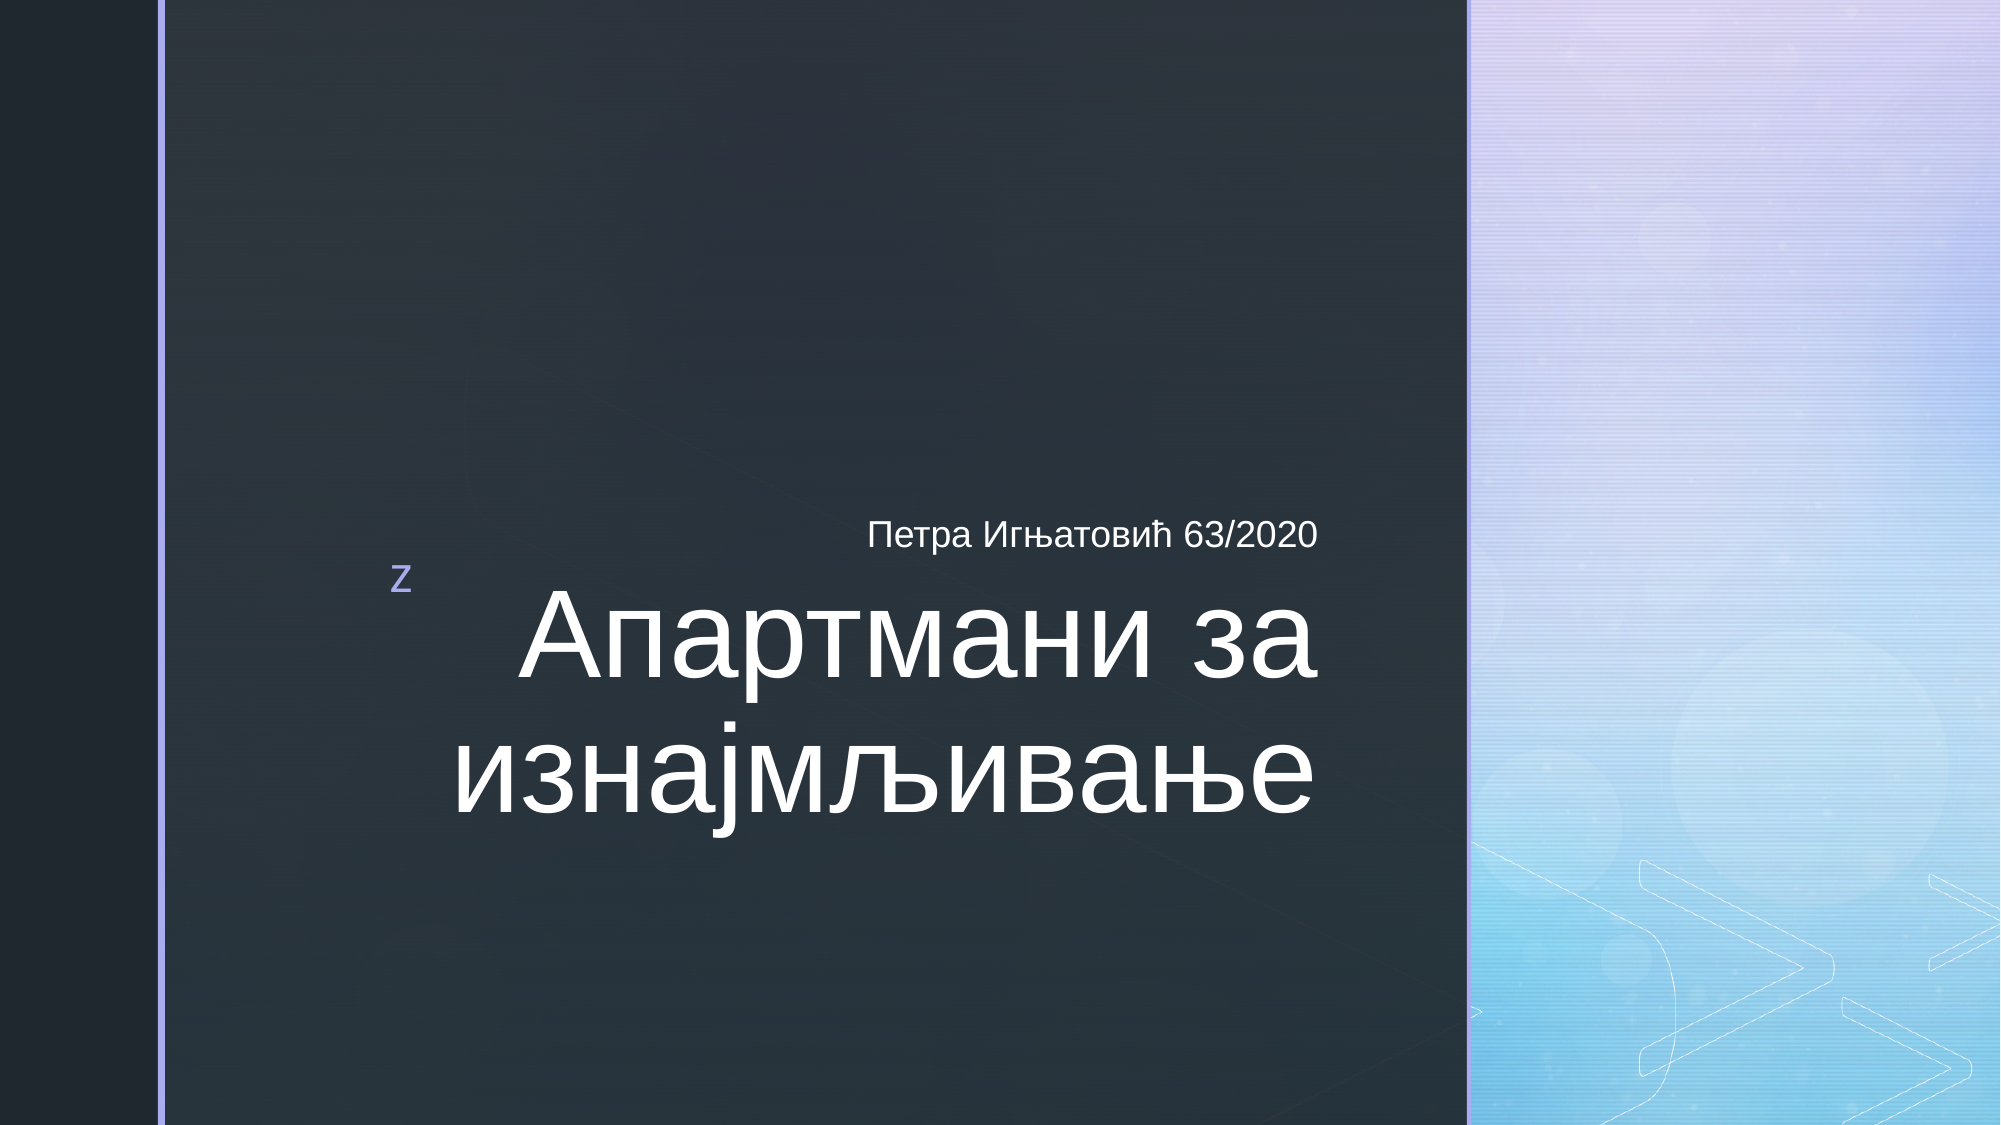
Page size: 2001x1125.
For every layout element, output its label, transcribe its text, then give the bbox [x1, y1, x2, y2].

title Апартмани за изнајмљивање [428, 562, 1334, 935]
picture [1472, 0, 2001, 1125]
subtitle Петра Игњатовић 63/2020 [454, 372, 1334, 563]
